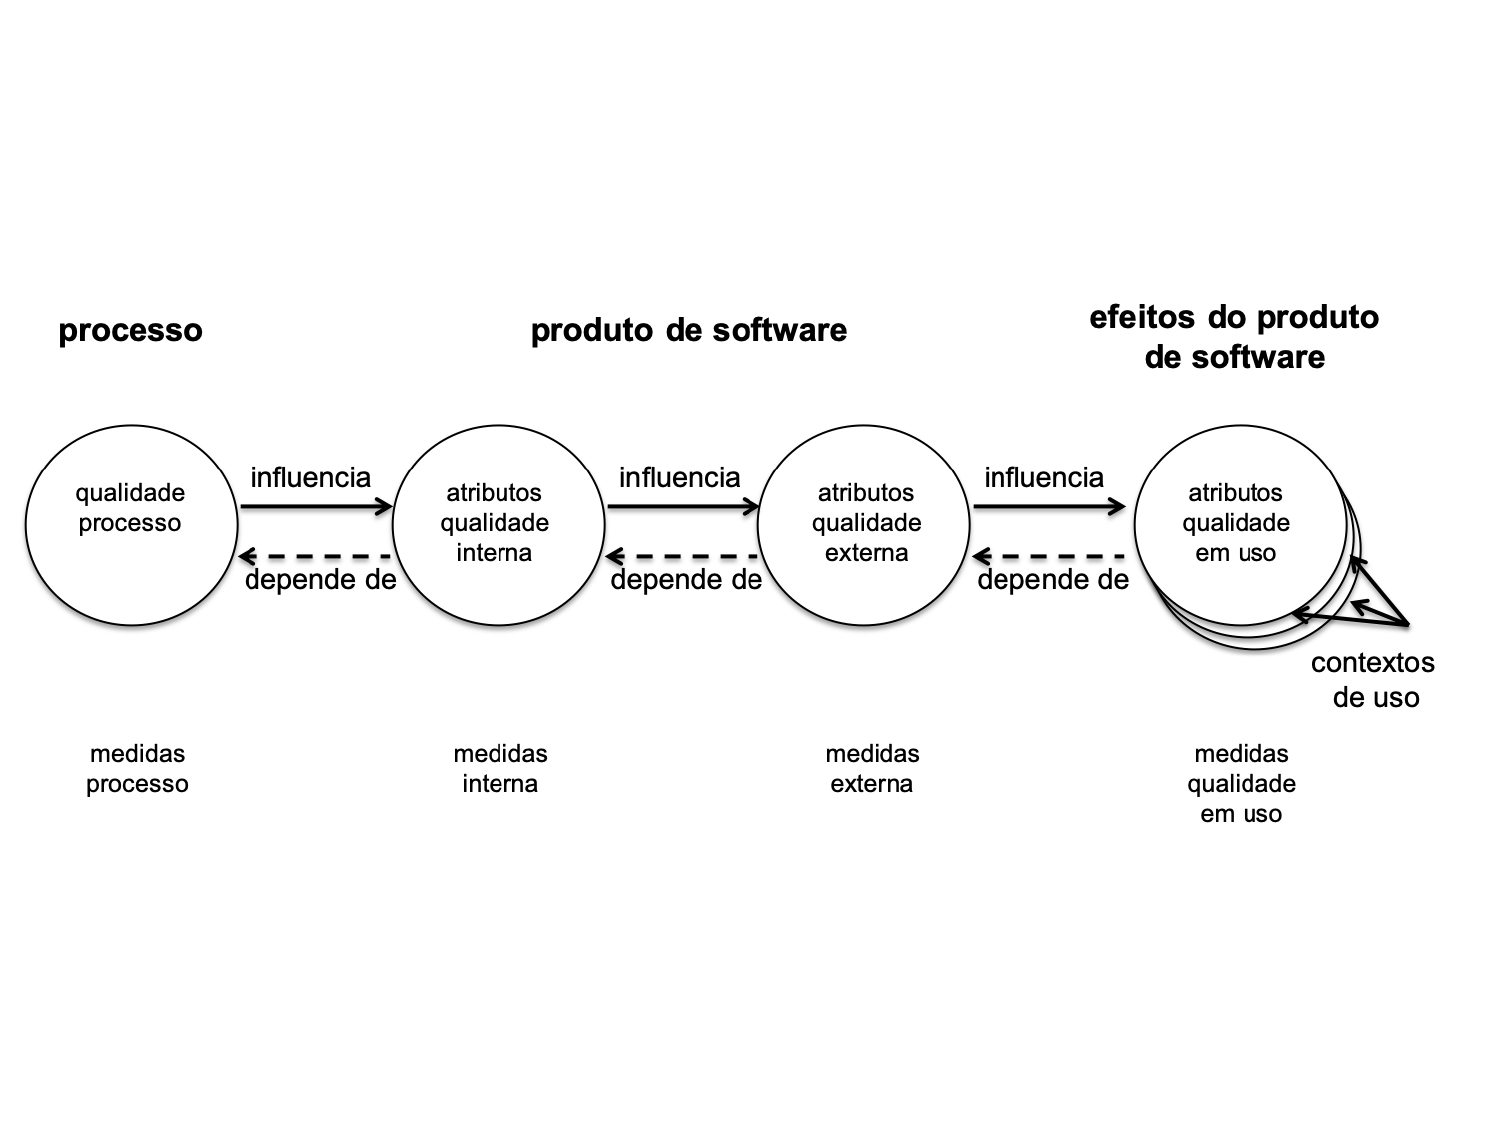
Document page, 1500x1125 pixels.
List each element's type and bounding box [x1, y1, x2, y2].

picture [0, 283, 1500, 842]
